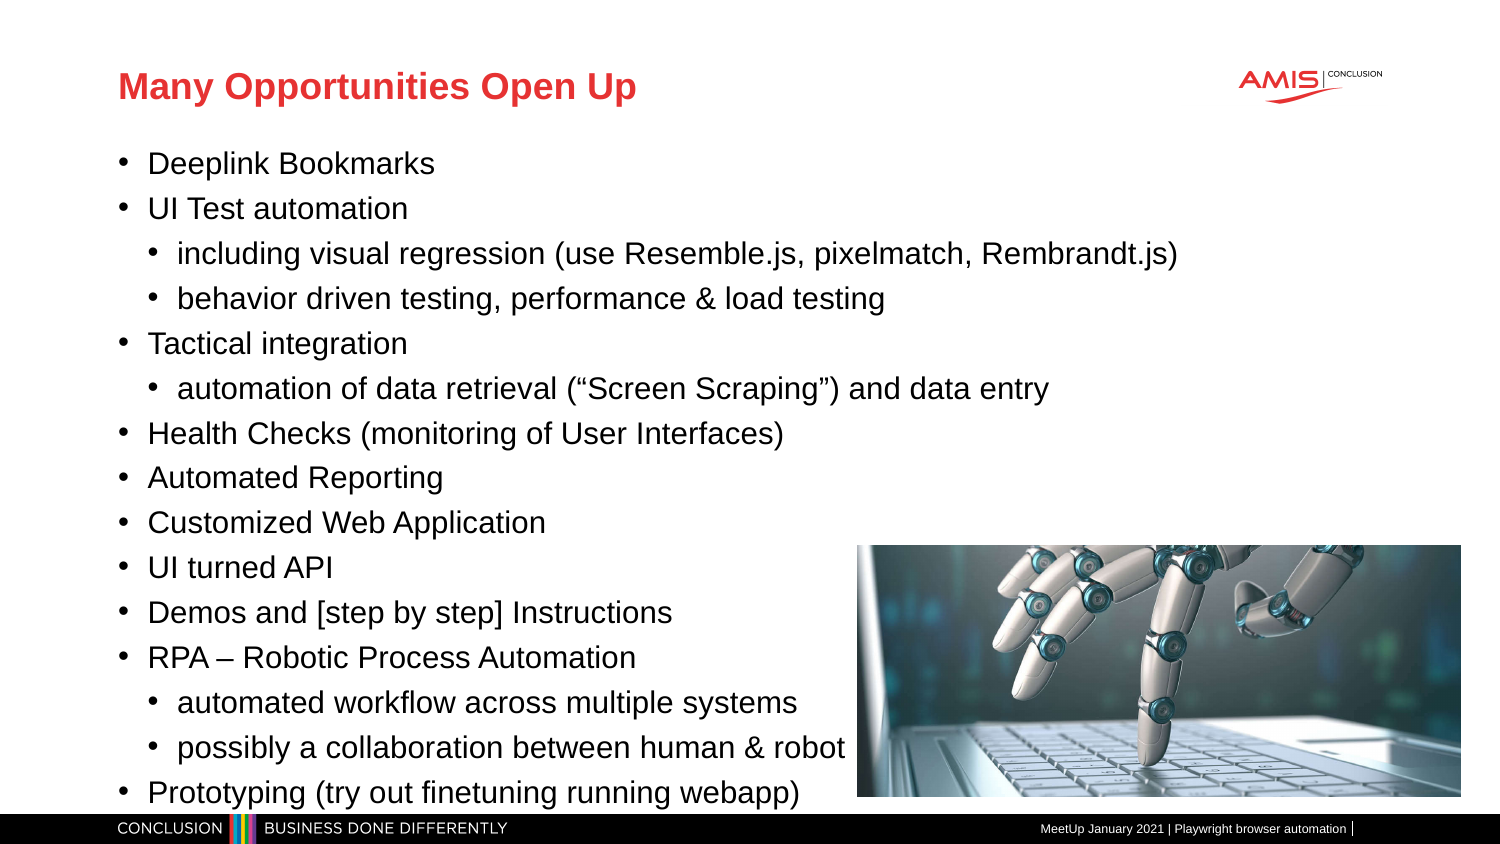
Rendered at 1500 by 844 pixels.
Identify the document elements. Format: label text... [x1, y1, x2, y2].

picture [1205, 59, 1388, 106]
picture [239, 814, 1500, 844]
title Many Opportunities Open Up [118, 47, 1205, 130]
picture [0, 814, 236, 844]
footer MeetUp January 2021 | Playwright browser automation [814, 820, 1347, 839]
picture [857, 545, 1461, 797]
list Deeplink Bookmarks UI Test automation including visual regression (use Resemble.js, pixelmatch, Rembrandt.js) behavior driven testing, performance & load testing Tactical integration automation of data retrieval (“Screen Scraping”) and data entry Health Checks (monitoring of User Interfaces) Automated Reporting Customized Web Application UI turned API Demos and [step by step] Instructions RPA – Robotic Process Automation automated workflow across multiple systems possibly a collaboration between human & robot Prototyping (try out finetuning running webapp) [118, 136, 1205, 757]
